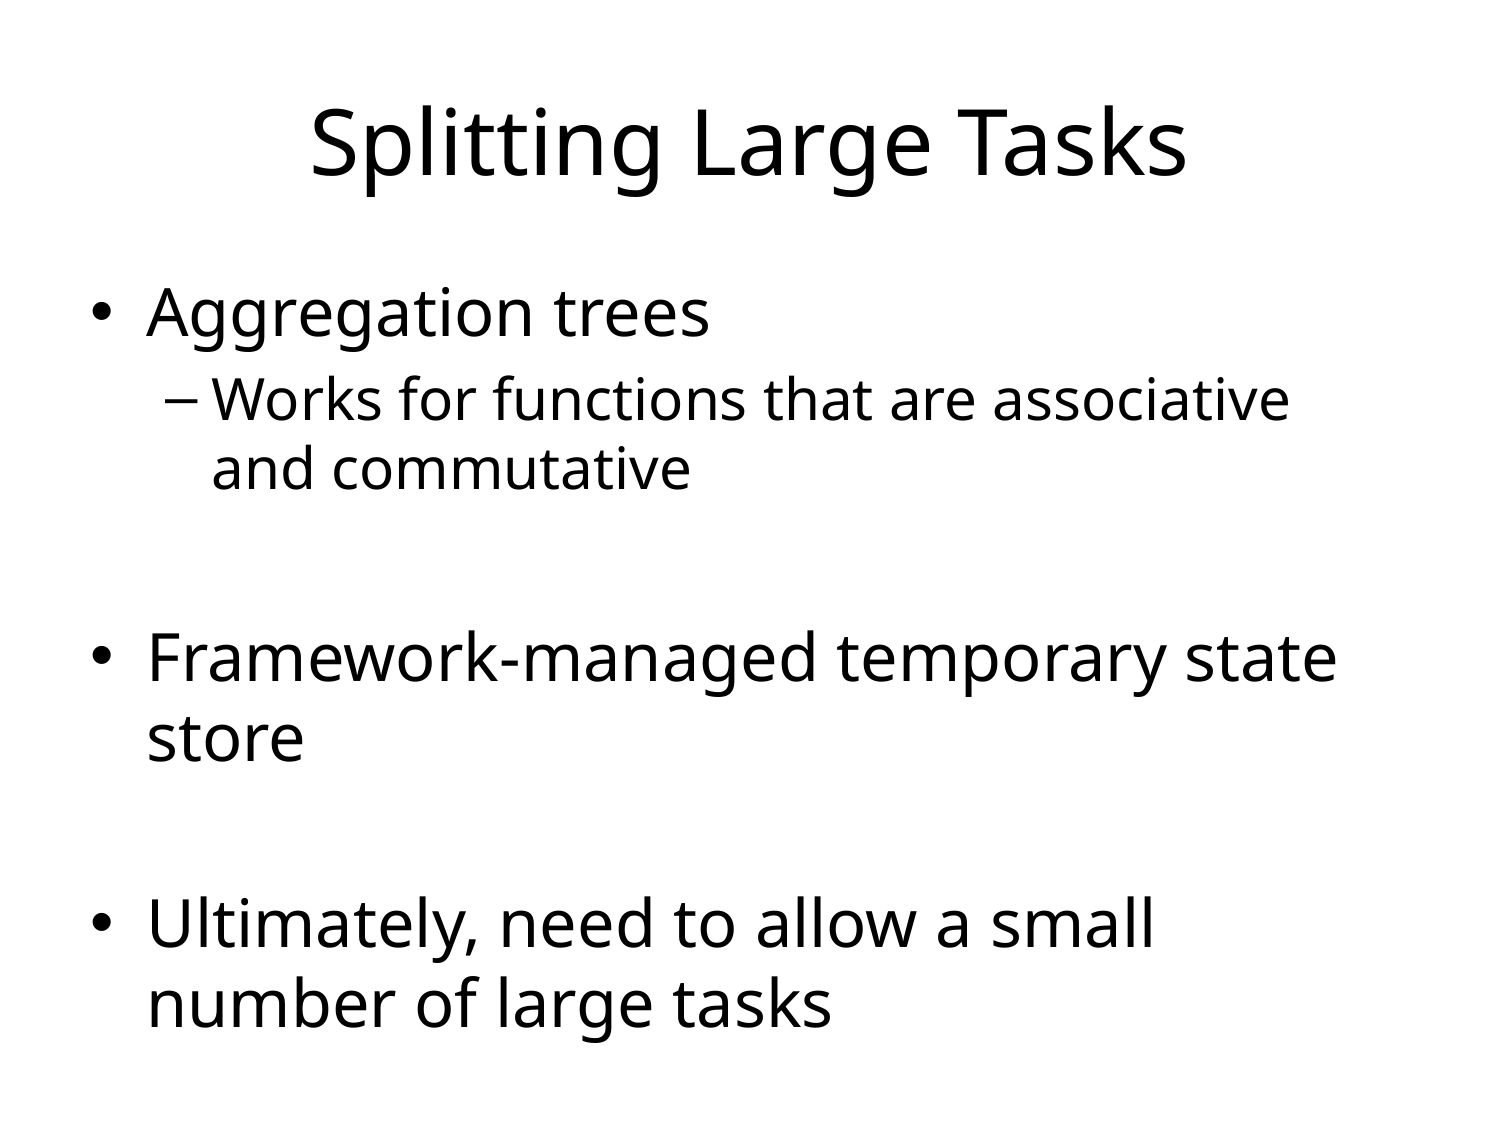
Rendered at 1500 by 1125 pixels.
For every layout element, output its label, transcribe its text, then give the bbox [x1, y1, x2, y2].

list Aggregation trees Works for functions that are associative and commutative Framework-managed temporary state store Ultimately, need to allow a small number of large tasks [75, 262, 1425, 1005]
title Splitting Large Tasks [75, 45, 1425, 233]
